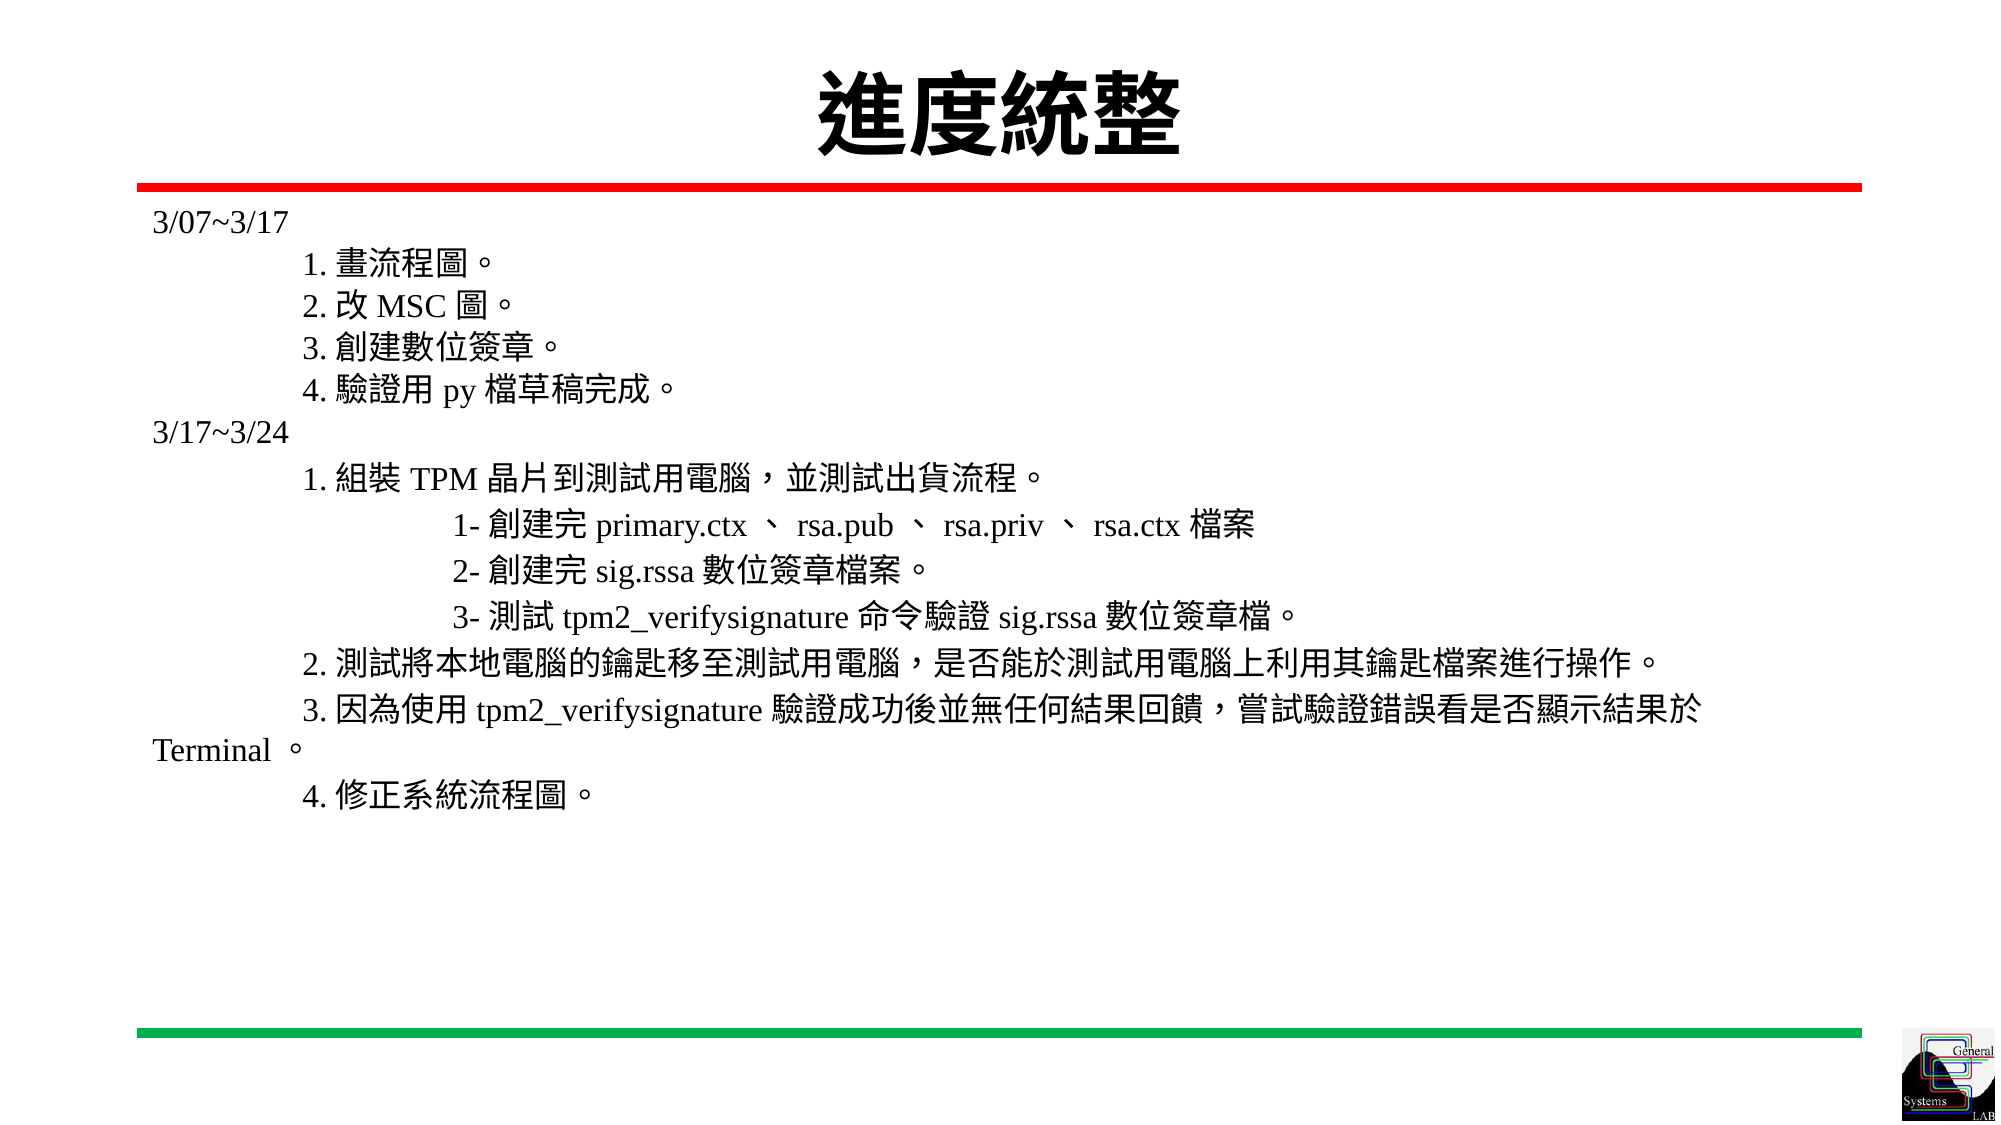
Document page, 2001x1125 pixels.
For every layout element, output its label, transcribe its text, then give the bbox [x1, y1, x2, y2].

picture [1902, 1028, 1995, 1121]
list 3/07~3/17 1.畫流程圖。 2.改MSC圖。 3.創建數位簽章。 4.驗證用py檔草稿完成。 3/17~3/24 1.組裝TPM晶片到測試用電腦，並測試出貨流程。 1-創建完primary.ctx、rsa.pub、rsa.priv、rsa.ctx檔案 2-創建完sig.rssa數位簽章檔案。 3-測試tpm2_verifysignature命令驗證sig.rssa數位簽章檔。 2.測試將本地電腦的鑰匙移至測試用電腦，是否能於測試用電腦上利用其鑰匙檔案進行操作。 3.因為使用tpm2_verifysignature驗證成功後並無任何結果回饋，嘗試驗證錯誤看是否顯示結果於Terminal。 4.修正系統流程圖。 [137, 197, 1863, 1040]
title 進度統整 [137, 59, 1863, 178]
